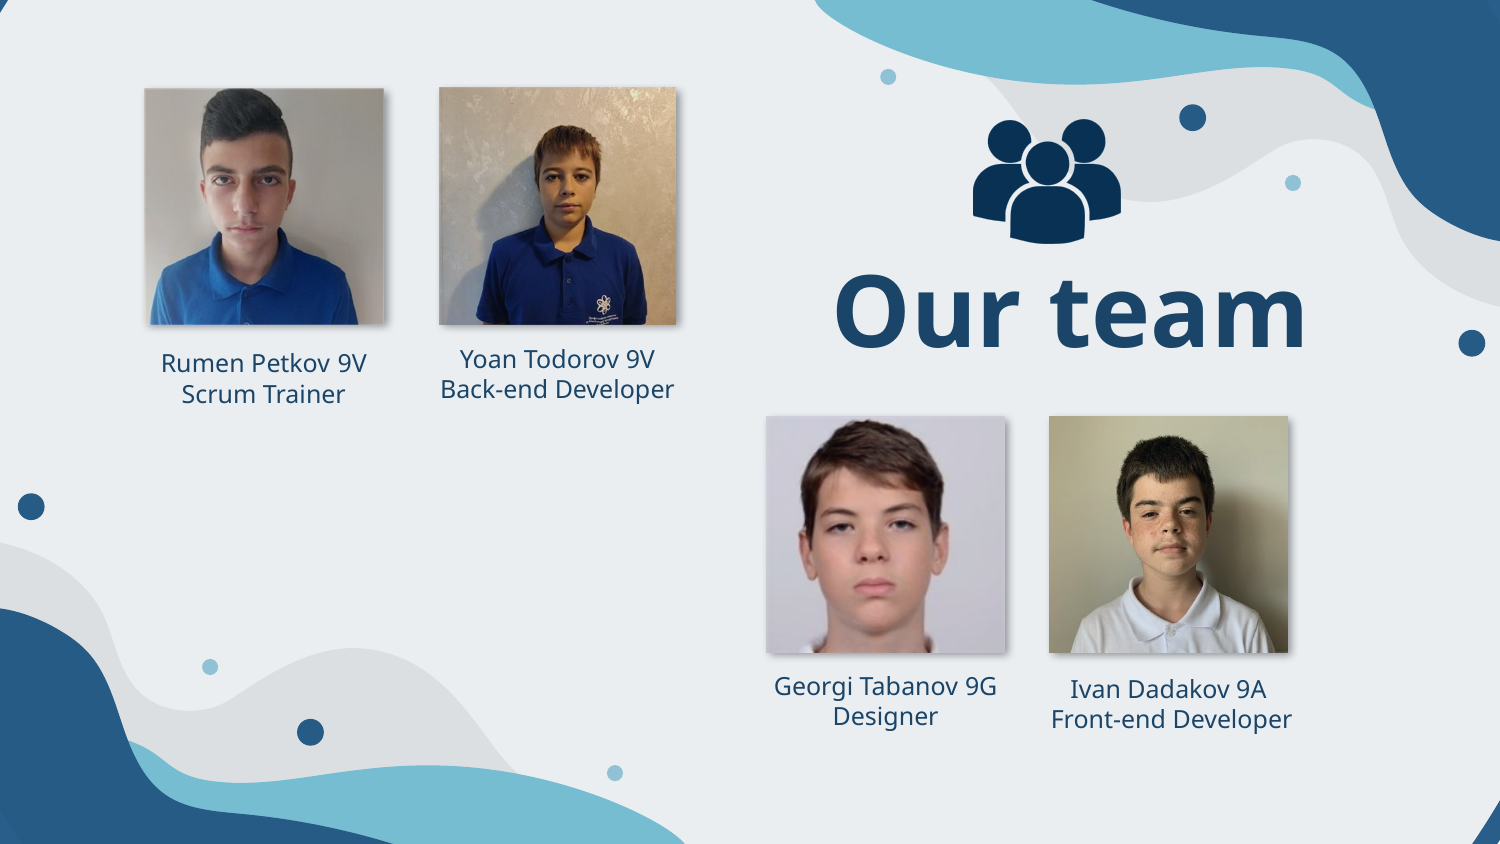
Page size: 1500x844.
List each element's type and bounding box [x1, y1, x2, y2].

picture [1049, 416, 1289, 654]
picture [766, 416, 1006, 653]
picture [439, 87, 676, 325]
text_box [0, 0, 1500, 844]
picture [973, 119, 1122, 244]
picture [143, 87, 384, 325]
